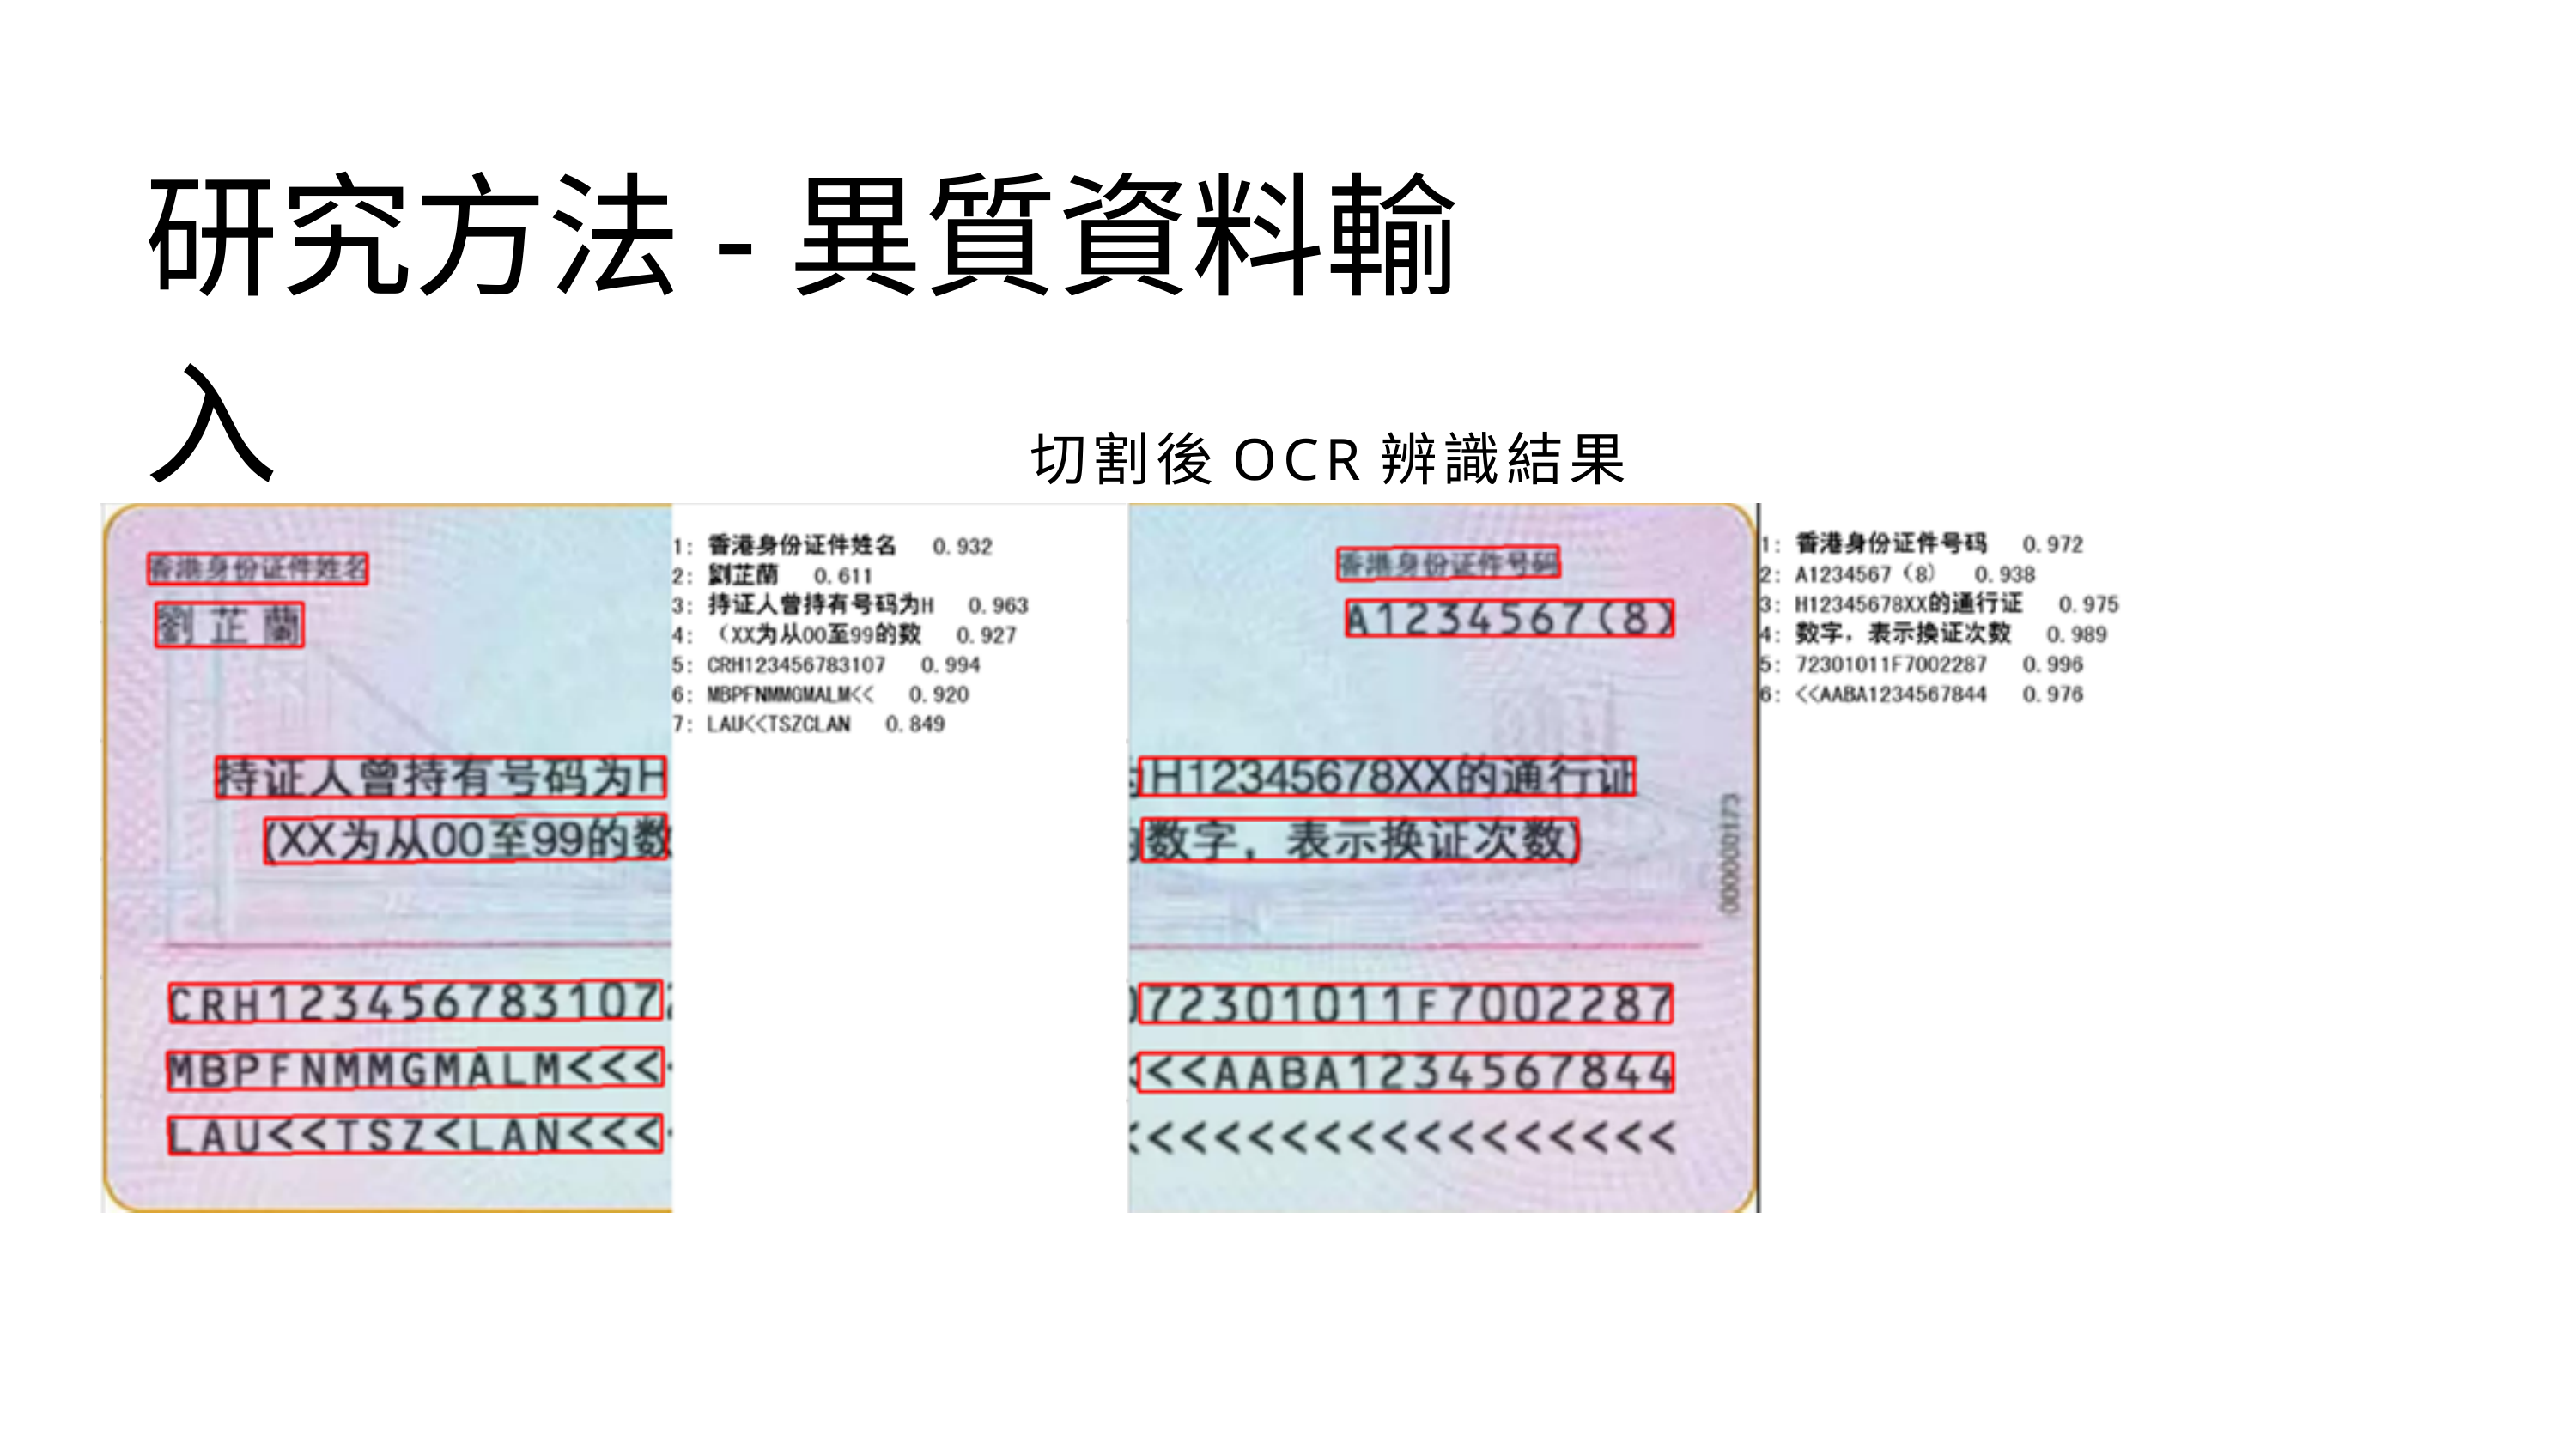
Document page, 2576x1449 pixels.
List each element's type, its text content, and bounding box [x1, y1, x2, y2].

text_box 研究方法-異質資料輸入 [144, 124, 1585, 500]
text_box 切割後OCR辨識結果 [1030, 377, 1664, 492]
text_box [100, 503, 2476, 1213]
